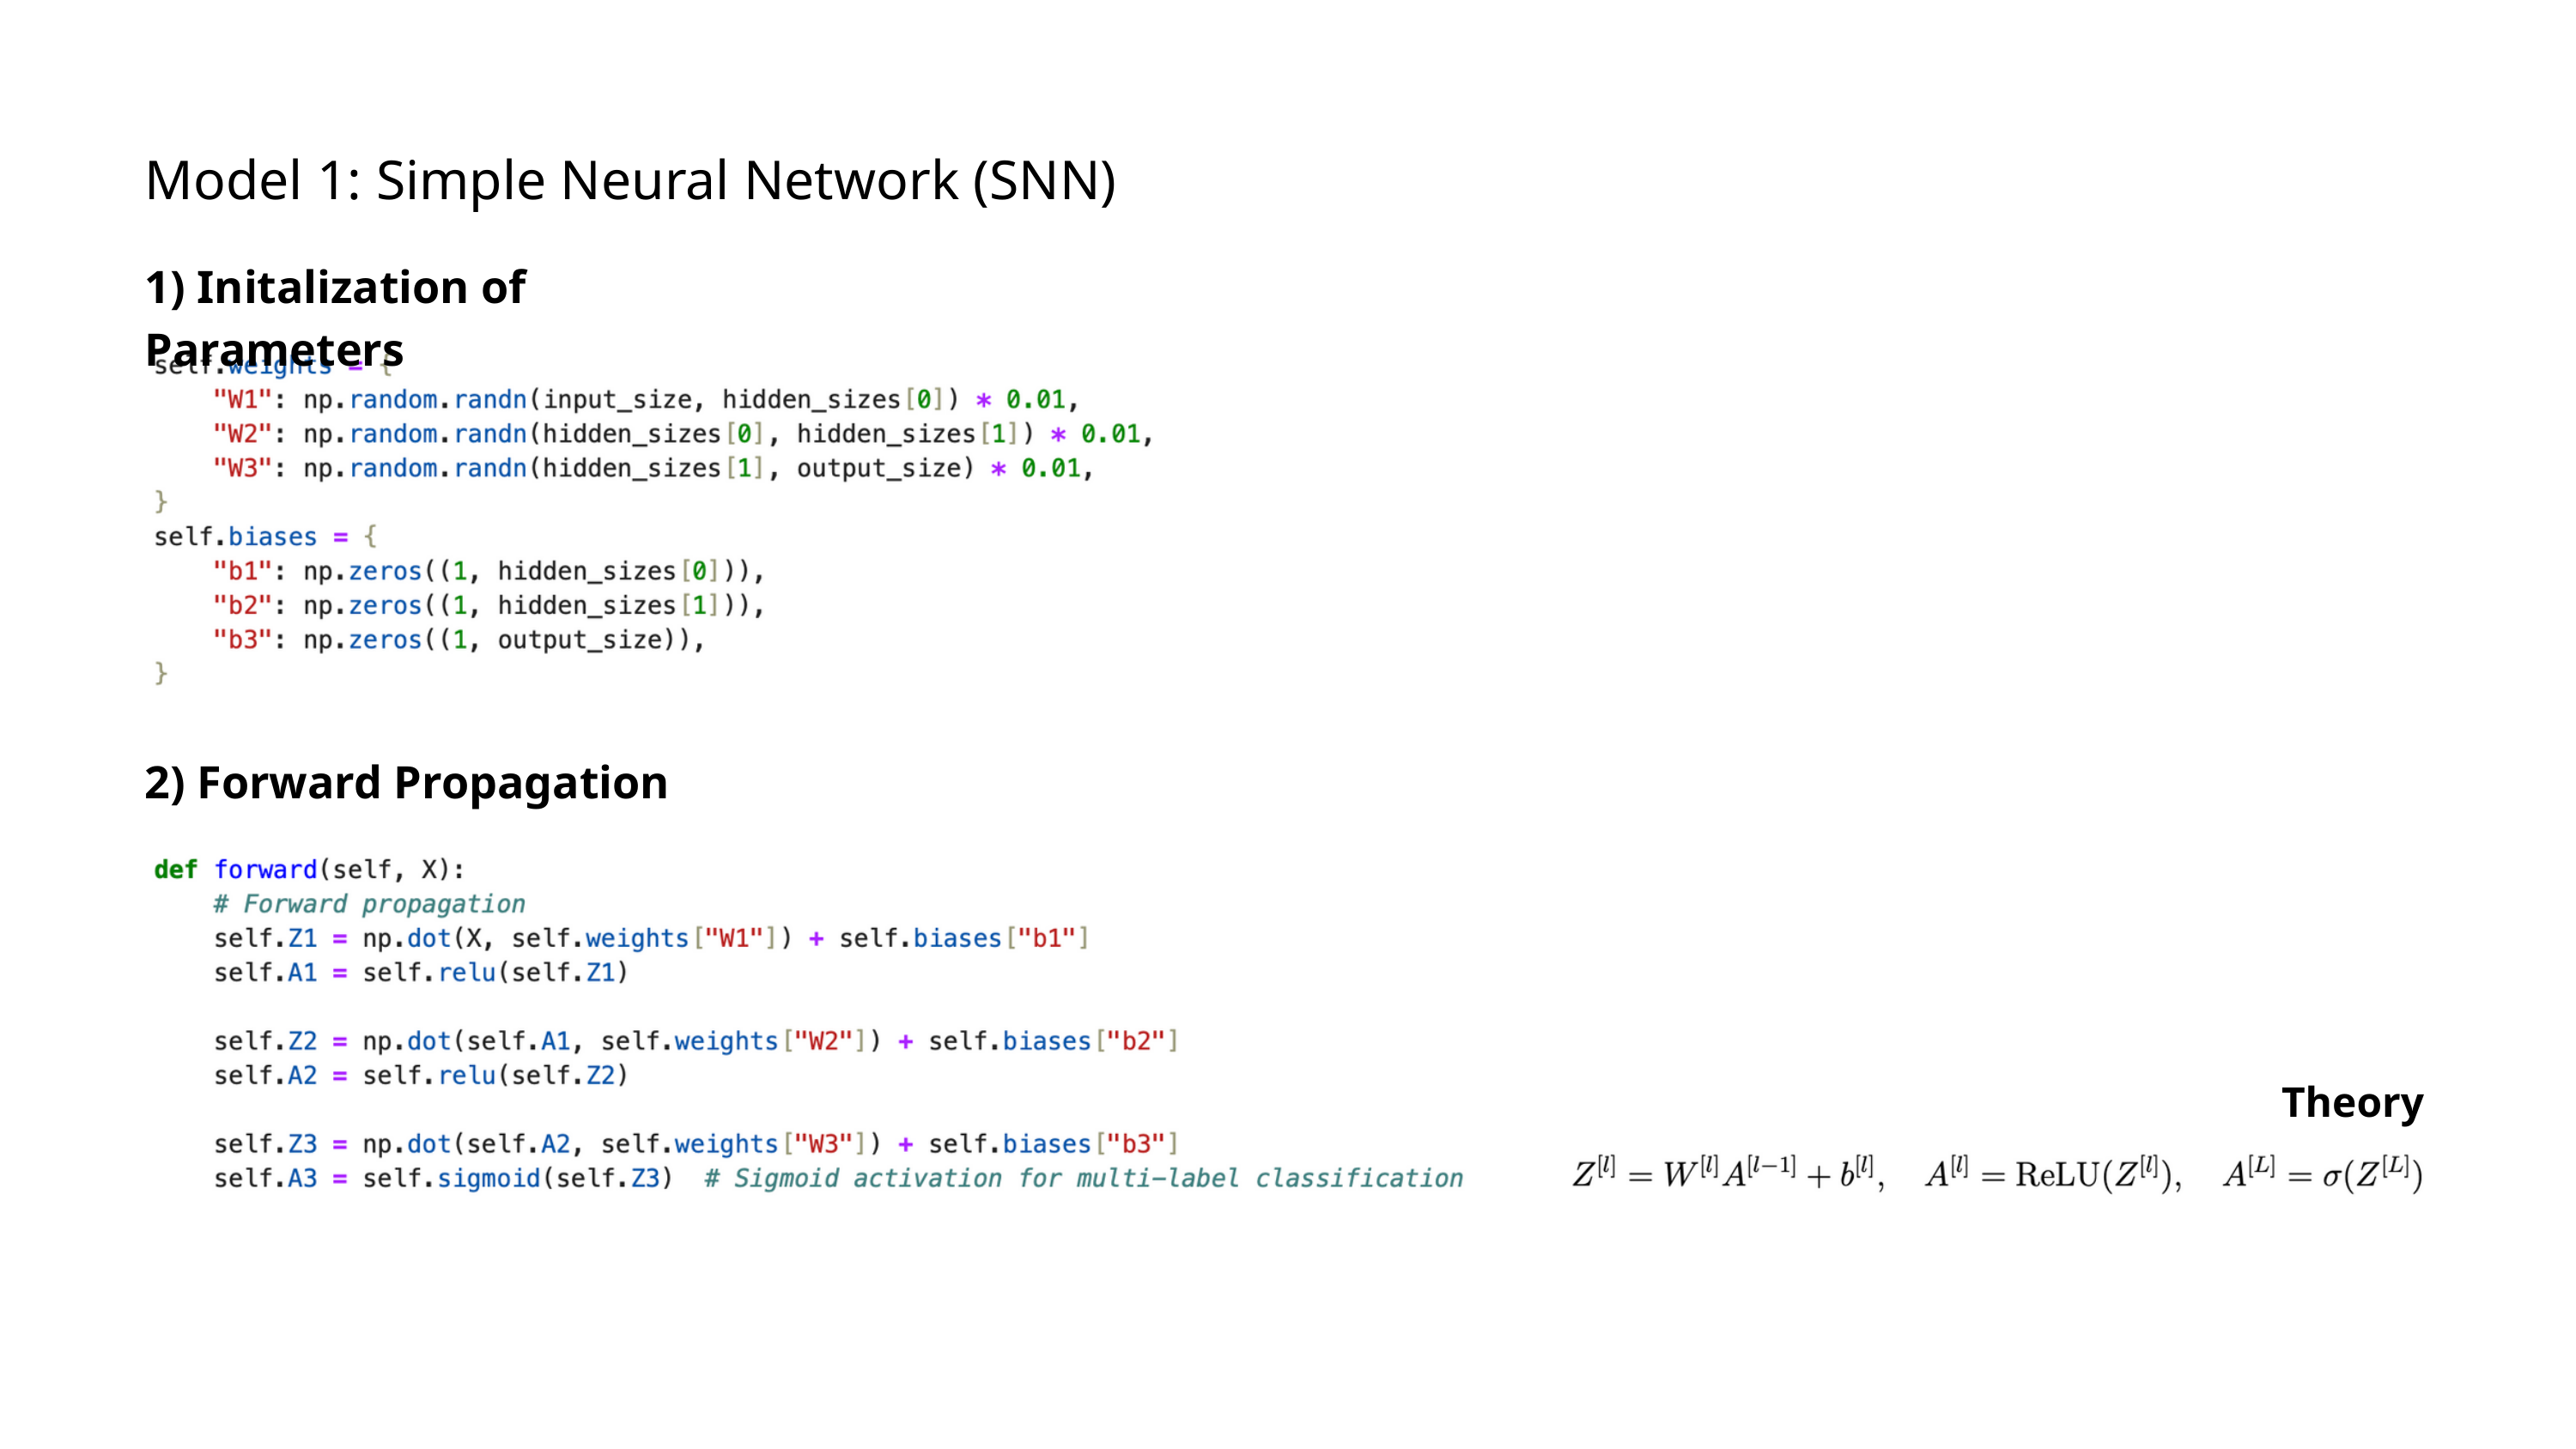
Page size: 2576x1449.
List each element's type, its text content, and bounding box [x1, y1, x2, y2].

text_box 1) Initalization of Parameters [144, 250, 794, 376]
text_box Model 1: Simple Neural Network (SNN) [144, 135, 1323, 211]
text_box Theory [2267, 1067, 2425, 1125]
text_box [144, 344, 1168, 691]
text_box [1564, 1140, 2432, 1207]
text_box 2) Forward Propagation [144, 744, 794, 808]
text_box [144, 851, 1495, 1207]
